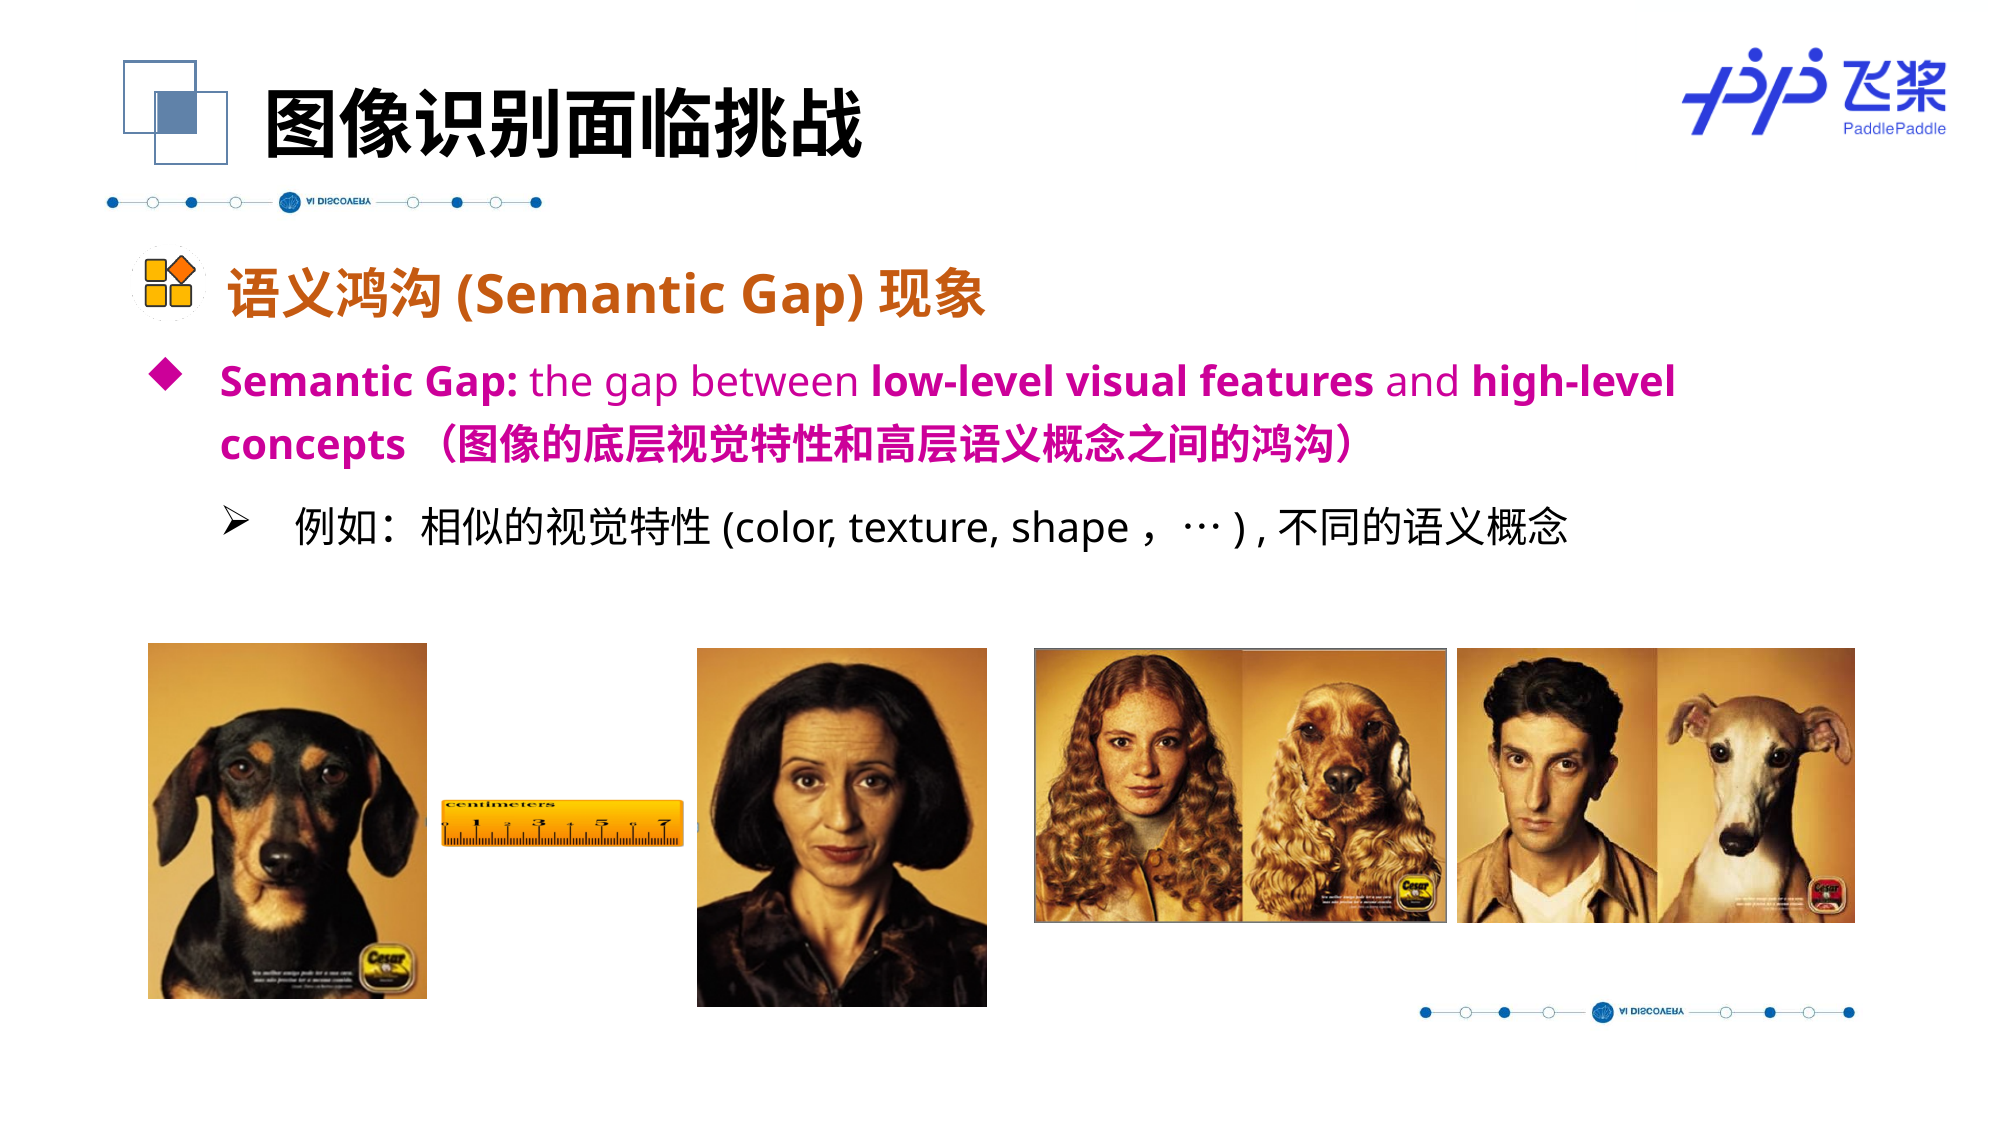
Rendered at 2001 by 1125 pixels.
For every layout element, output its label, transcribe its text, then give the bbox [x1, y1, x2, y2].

picture [148, 643, 427, 999]
picture [697, 648, 987, 1007]
picture [1408, 990, 1863, 1039]
picture [1635, 0, 1988, 173]
picture [95, 180, 550, 229]
picture [1034, 648, 1447, 923]
picture [441, 701, 684, 945]
text_box 图像识别面临挑战 [249, 68, 896, 174]
text_box Semantic Gap: the gap between low-level visual features and high-level concepts（图像的底层视觉特性和高层语义概念之间的鸿沟） 例如：相似的视觉特性(color, texture, shape，…) ,不同的语义概念 [130, 335, 1884, 559]
picture [1457, 648, 1855, 923]
picture [130, 244, 206, 321]
text_box 语义鸿沟(Semantic Gap)现象 [212, 235, 1089, 332]
